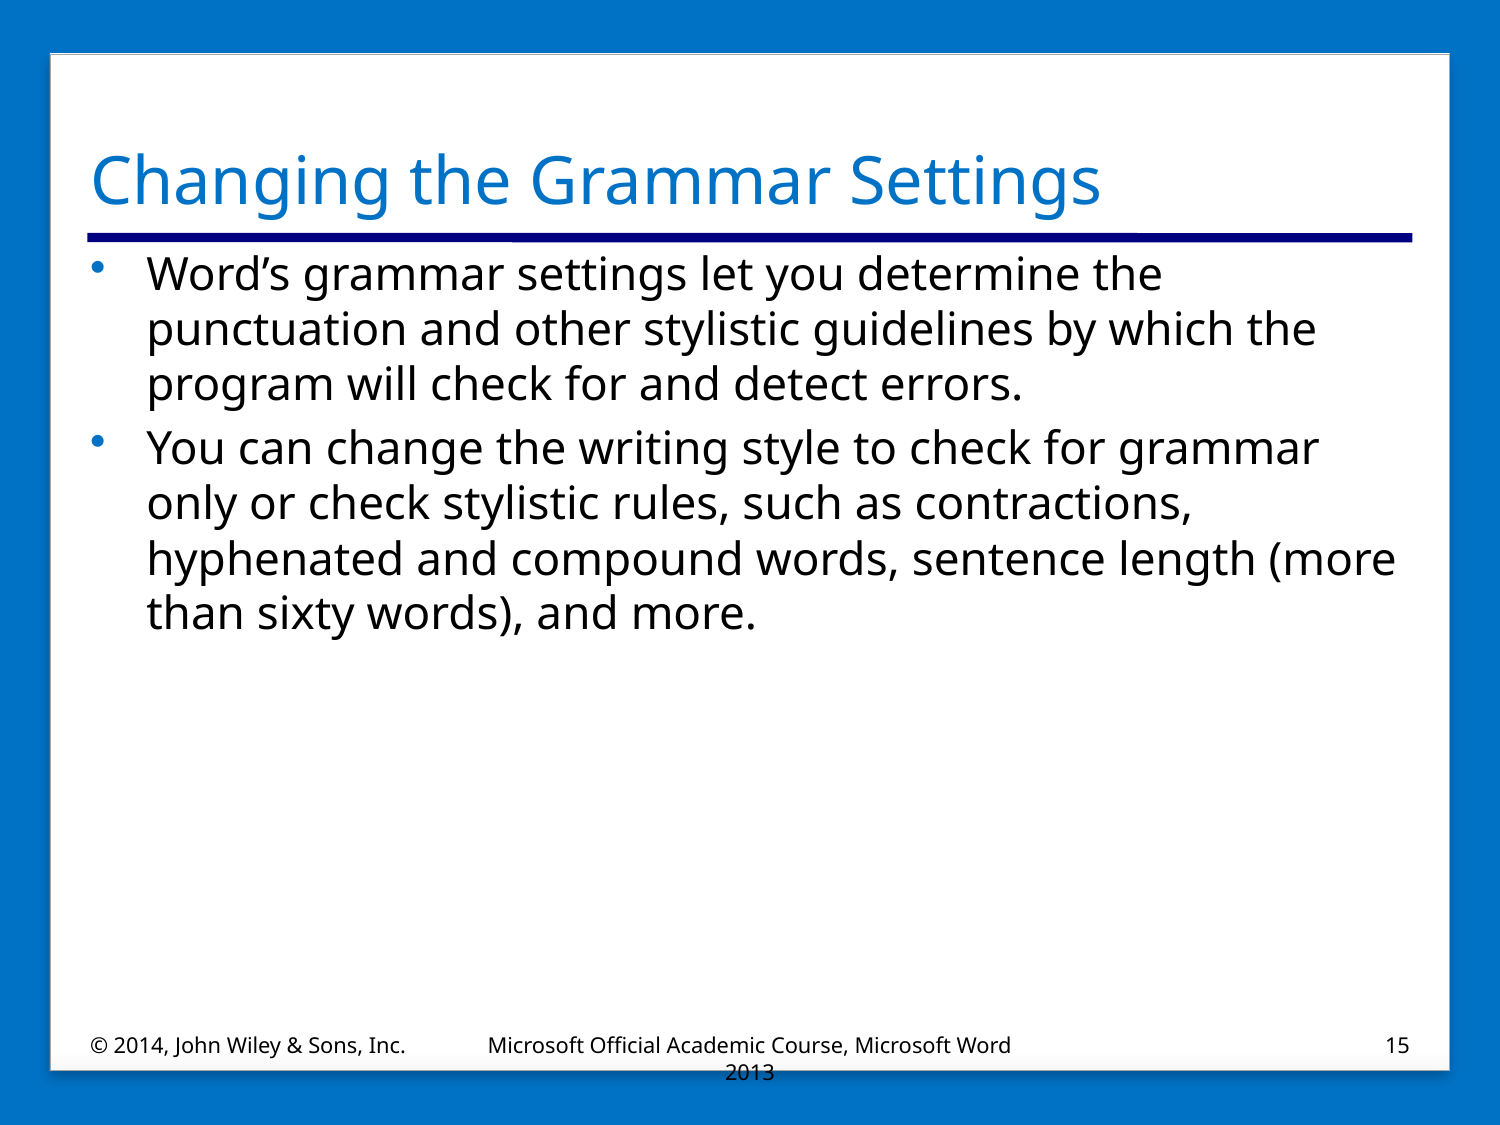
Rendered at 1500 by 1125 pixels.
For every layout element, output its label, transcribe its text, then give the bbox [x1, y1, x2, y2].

slide_number © 2014, John Wiley & Sons, Inc. [74, 1024, 426, 1103]
footer Microsoft Official Academic Course, Microsoft Word 2013 [449, 1024, 1051, 1103]
list Word’s grammar settings let you determine the punctuation and other stylistic guidelines by which the program will check for and detect errors. You can change the writing style to check for grammar only or check stylistic rules, such as contractions, hyphenated and compound words, sentence length (more than sixty words), and more. [75, 237, 1425, 1063]
title Changing the Grammar Settings [74, 74, 1426, 226]
slide_number 15 [1074, 1024, 1426, 1103]
